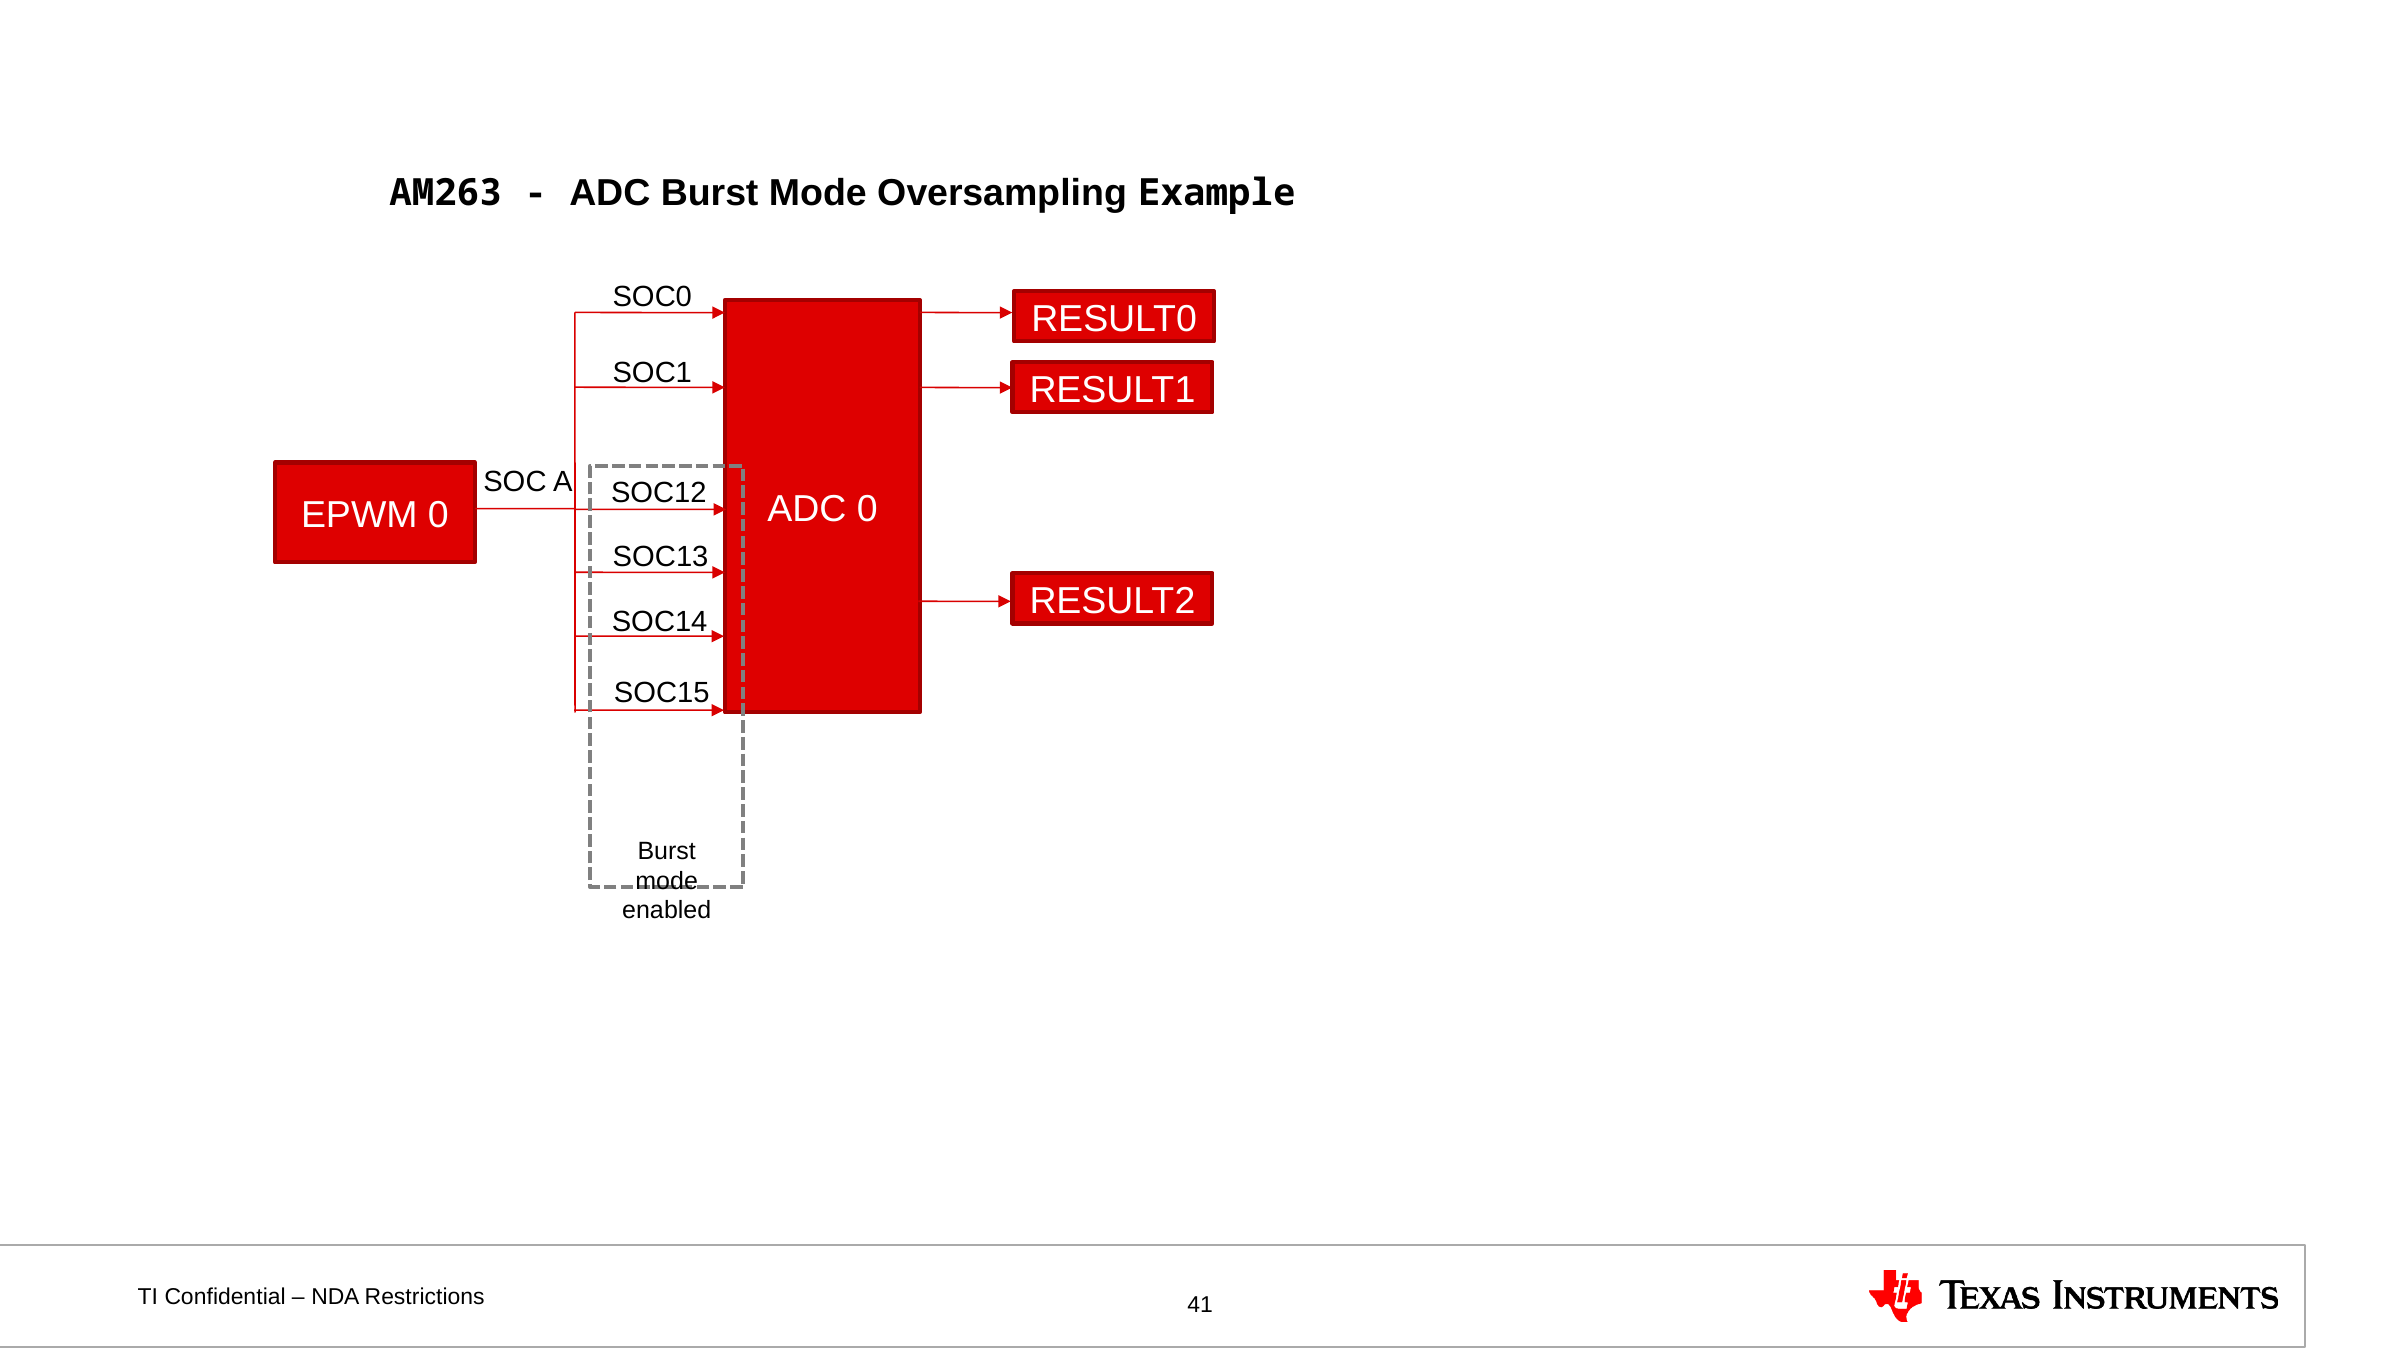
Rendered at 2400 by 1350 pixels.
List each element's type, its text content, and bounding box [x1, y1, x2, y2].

text_box [918, 595, 1010, 608]
text_box SOC0 [589, 314, 707, 320]
text_box [919, 306, 1012, 319]
text_box SOC1 [589, 389, 707, 396]
text_box SOC0 [589, 269, 707, 311]
text_box Burst mode enabled [588, 464, 745, 889]
text_box [919, 381, 1010, 394]
text_box [574, 306, 725, 319]
text_box AM263 - ADC Burst Mode Oversampling Example [374, 160, 1332, 221]
text_box <number> [920, 1279, 1480, 1320]
text_box [574, 381, 725, 394]
text_box RESULT1 [1010, 360, 1214, 414]
text_box RESULT2 [1010, 571, 1214, 626]
text_box ADC 0 [723, 298, 922, 714]
text_box SOC A [468, 454, 588, 505]
picture [1869, 1270, 2278, 1322]
text_box EPWM 0 [273, 460, 477, 564]
text_box SOC1 [589, 346, 707, 386]
text_box RESULT0 [1012, 289, 1216, 343]
